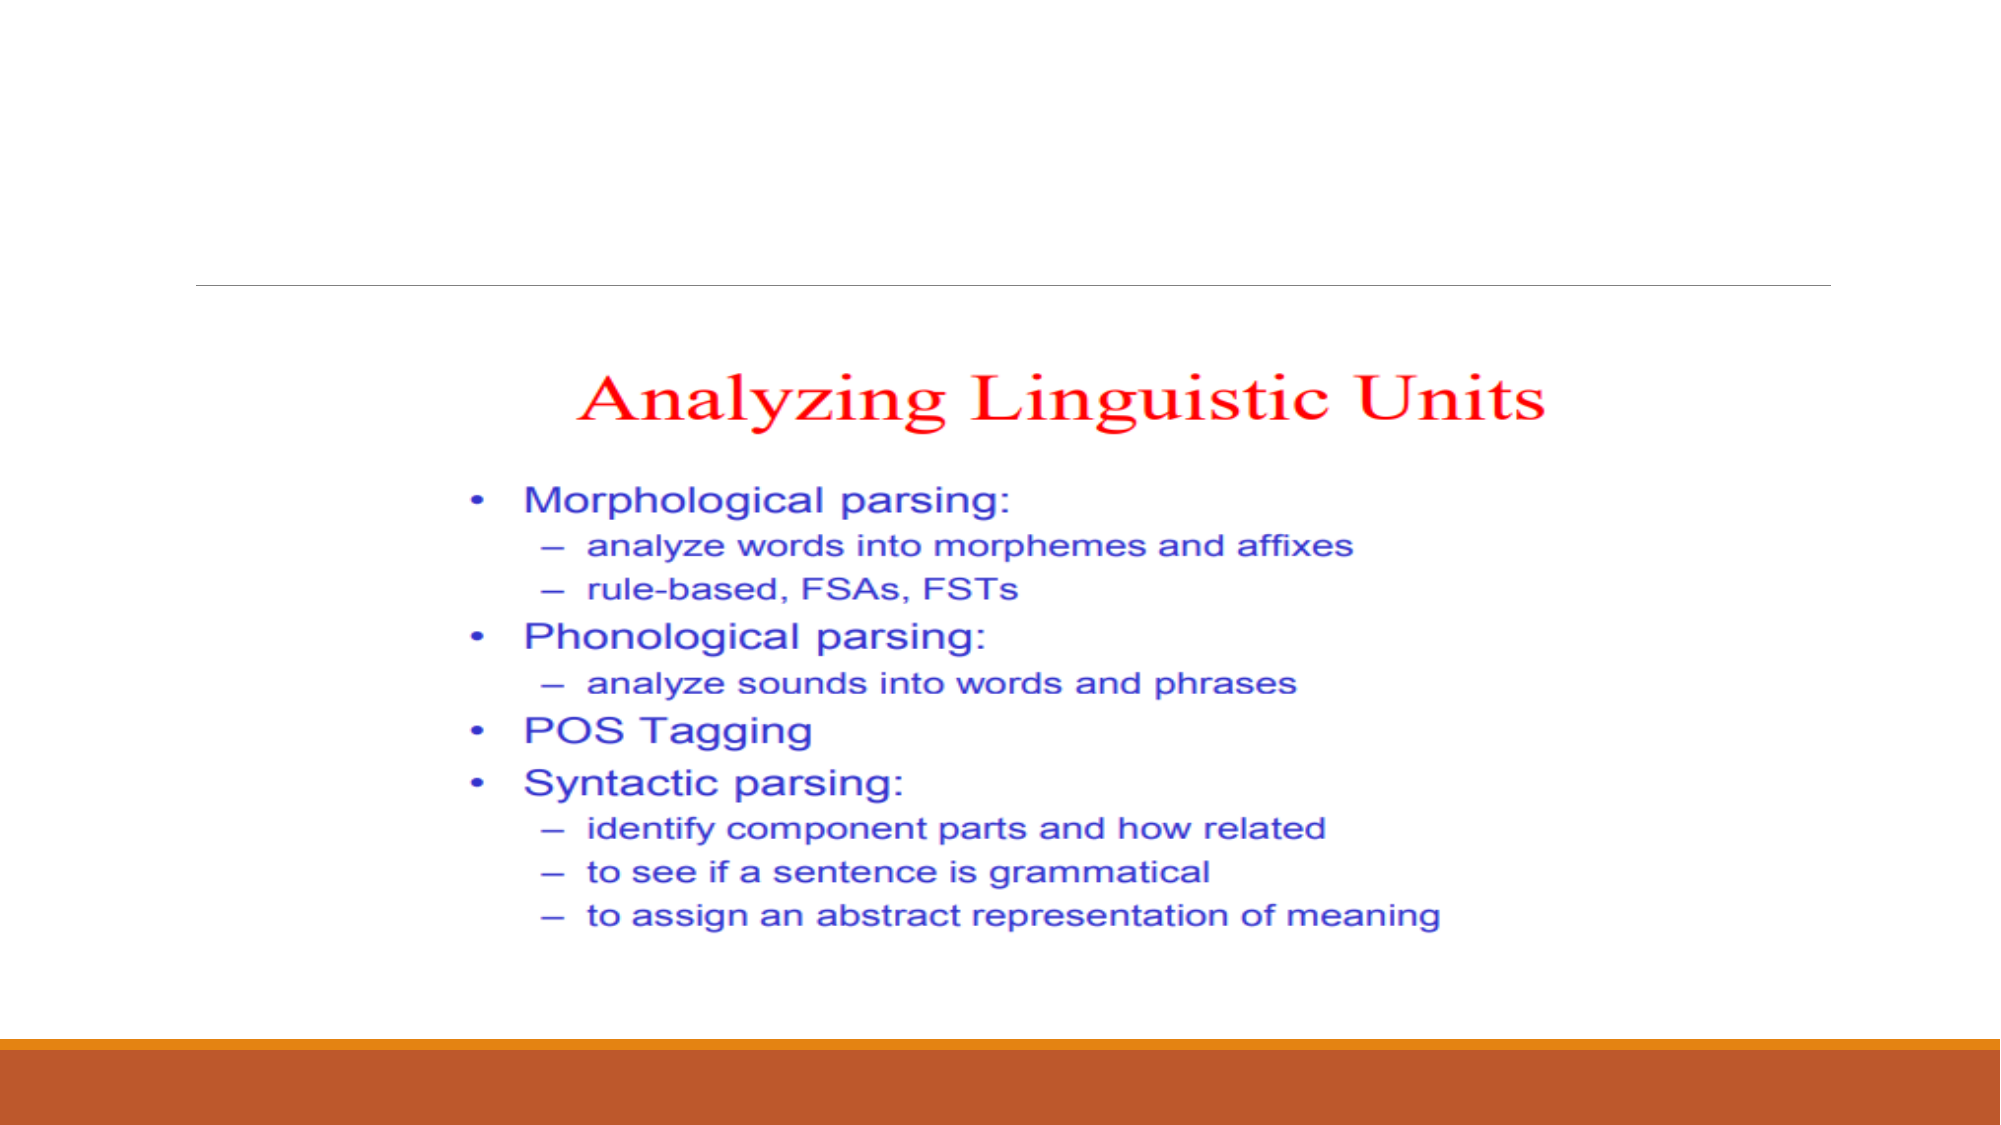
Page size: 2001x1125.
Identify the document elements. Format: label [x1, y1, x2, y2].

list [409, 343, 1720, 1014]
